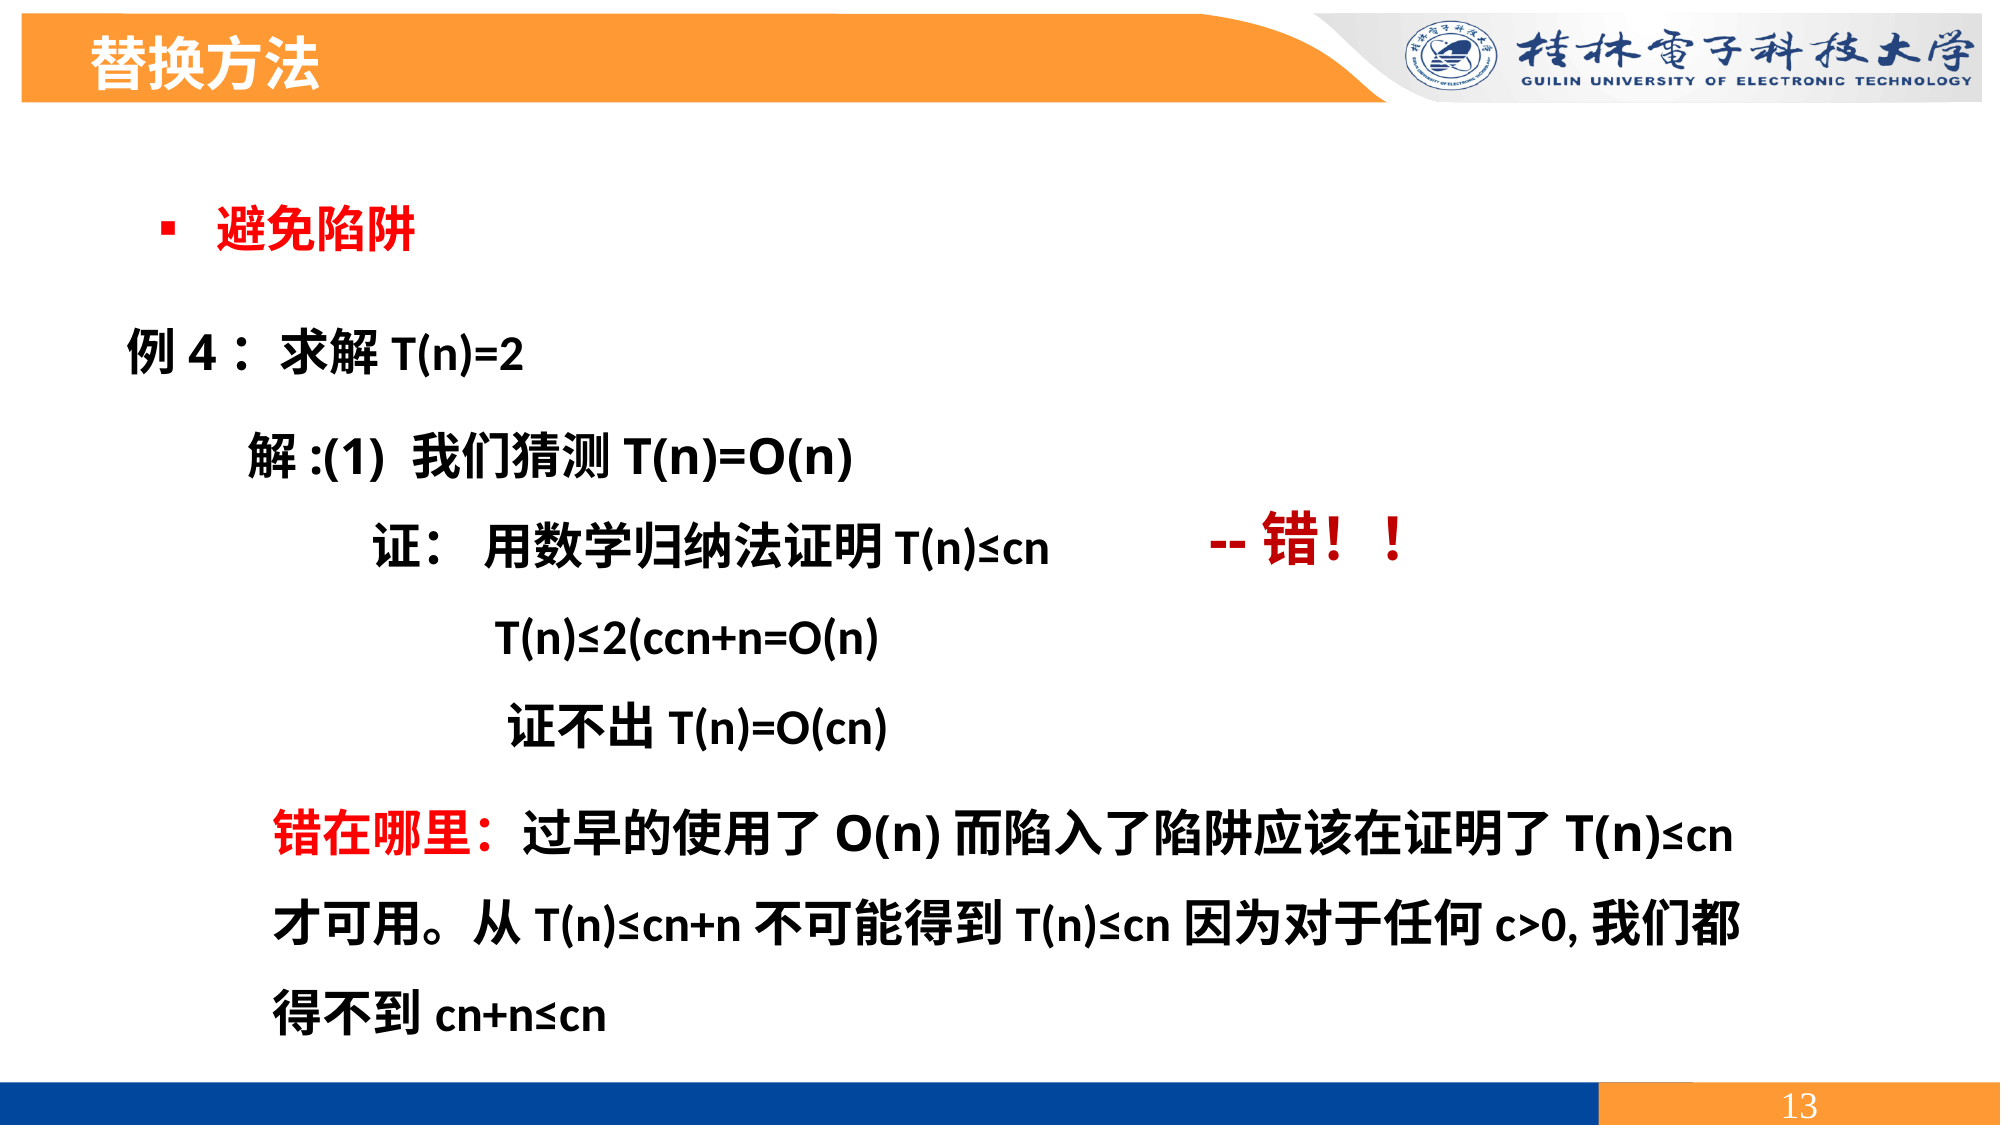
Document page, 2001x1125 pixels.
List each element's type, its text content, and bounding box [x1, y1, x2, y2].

picture [1386, 0, 2000, 103]
text_box 替换方法 [74, 19, 1101, 105]
text_box ▪ 避免陷阱 [128, 185, 1417, 265]
text_box 错在哪里：过早的使用了O(n)而陷入了陷阱应该在证明了T(n)≤cn才可用。从T(n)≤cn+n不可能得到T(n)≤cn因为对于任何c>0,我们都得不到cn+n≤cn [258, 764, 1791, 1049]
text_box --错！！ [1195, 495, 1519, 580]
